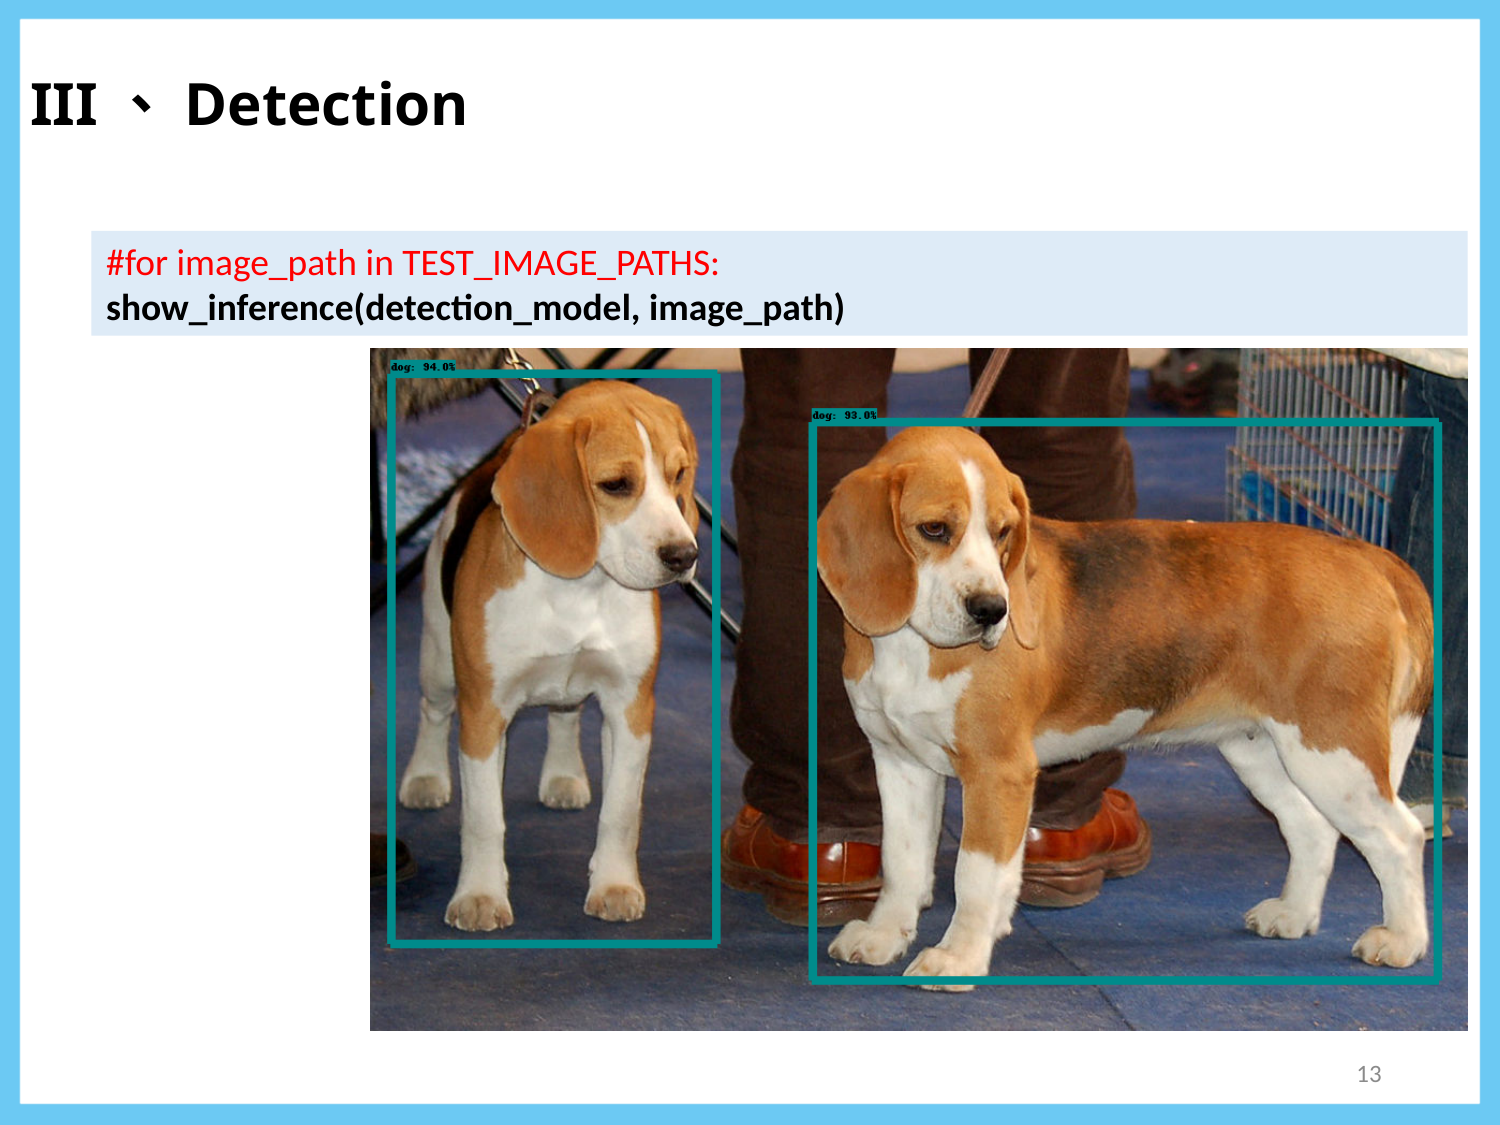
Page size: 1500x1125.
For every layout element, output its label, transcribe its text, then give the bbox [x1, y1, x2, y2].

text_box III、Detection [15, 59, 484, 145]
picture [0, 0, 1500, 1125]
slide_number 13 [1059, 1042, 1397, 1103]
text_box #for image_path in TEST_IMAGE_PATHS: show_inference(detection_model, image_path) [91, 230, 1468, 336]
